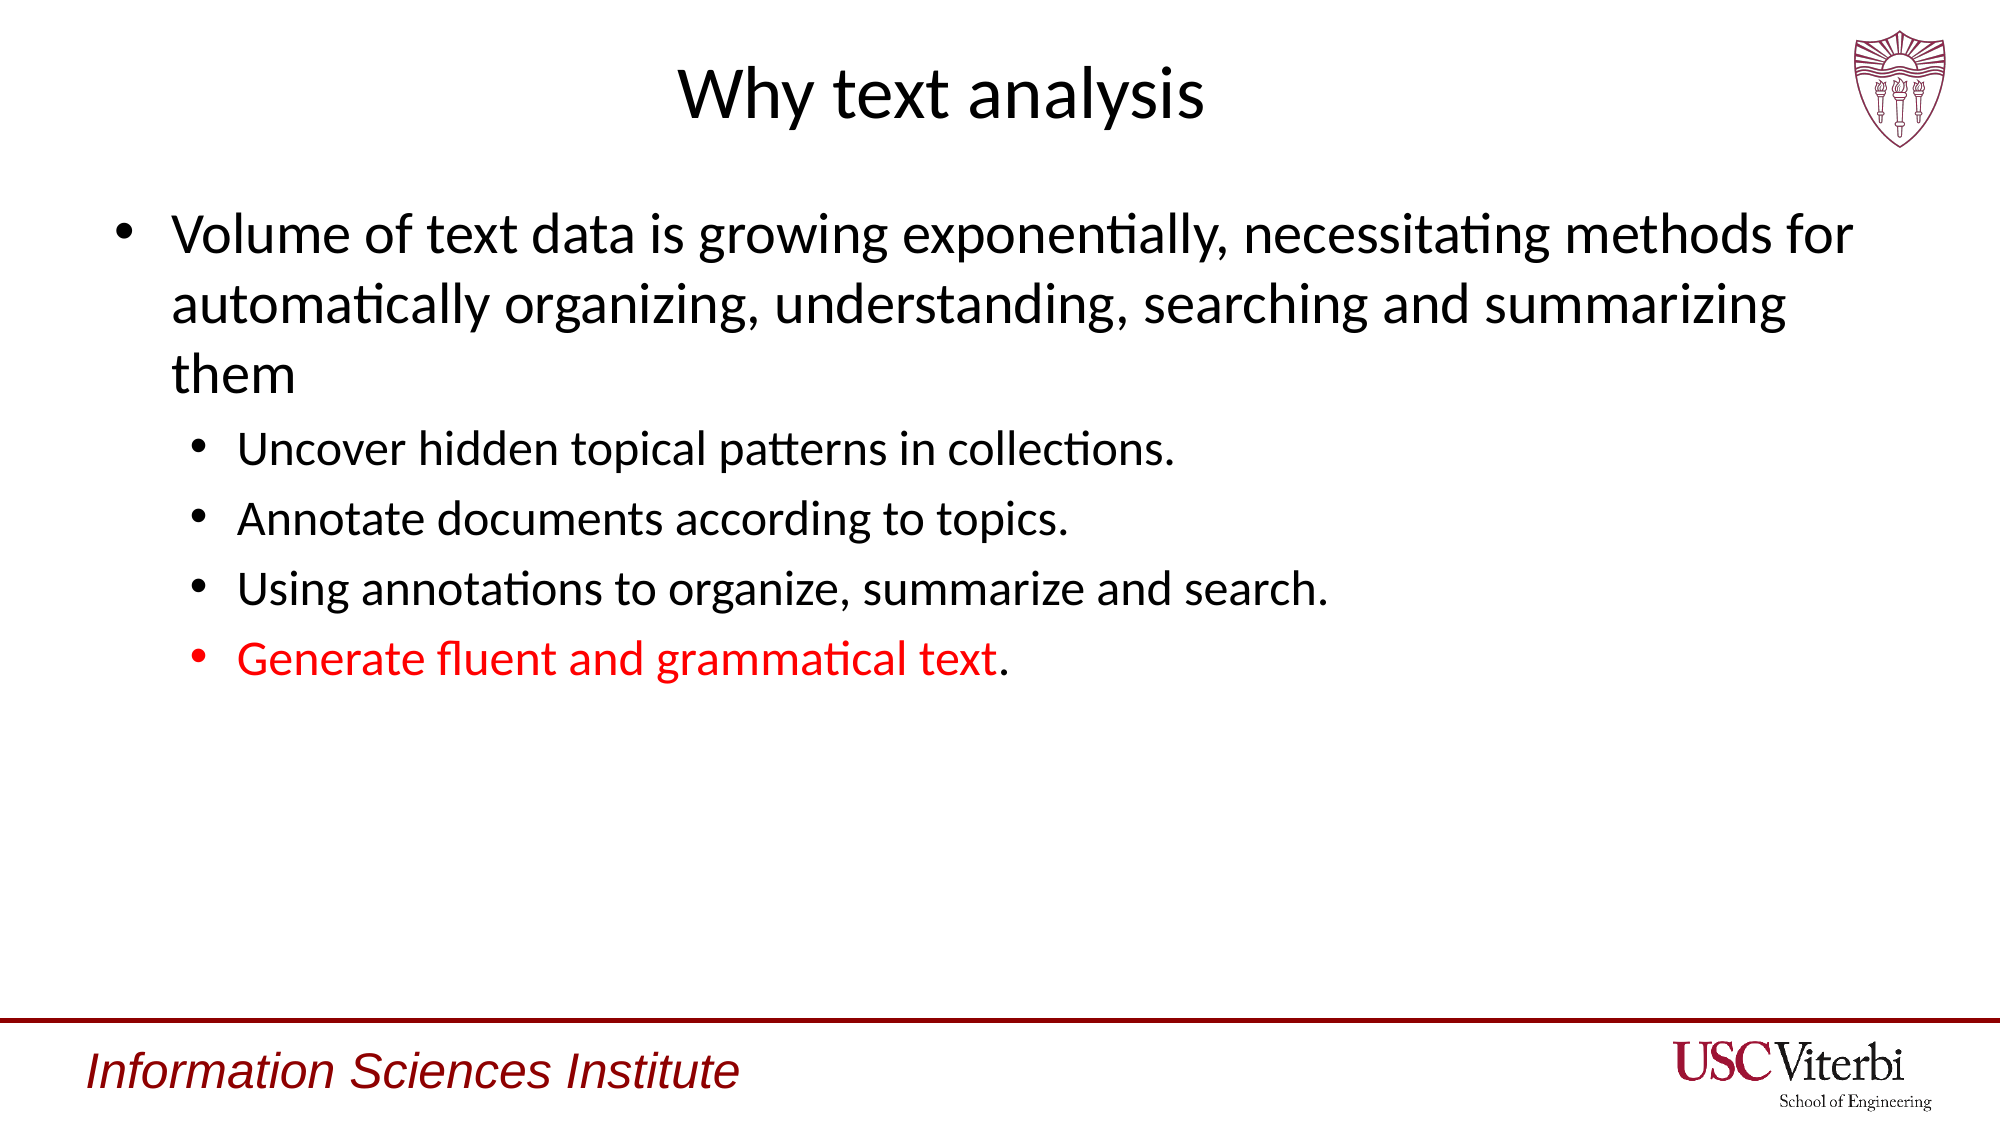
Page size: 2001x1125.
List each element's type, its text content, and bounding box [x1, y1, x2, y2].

list Volume of text data is growing exponentially, necessitating methods for automatically organizing, understanding, searching and summarizing them Uncover hidden topical patterns in collections. Annotate documents according to topics. Using annotations to organize, summarize and search. Generate fluent and grammatical text. [99, 187, 1902, 1005]
picture [1641, 1027, 1964, 1118]
picture [1824, 13, 1975, 164]
title Why text analysis [99, 35, 1783, 141]
